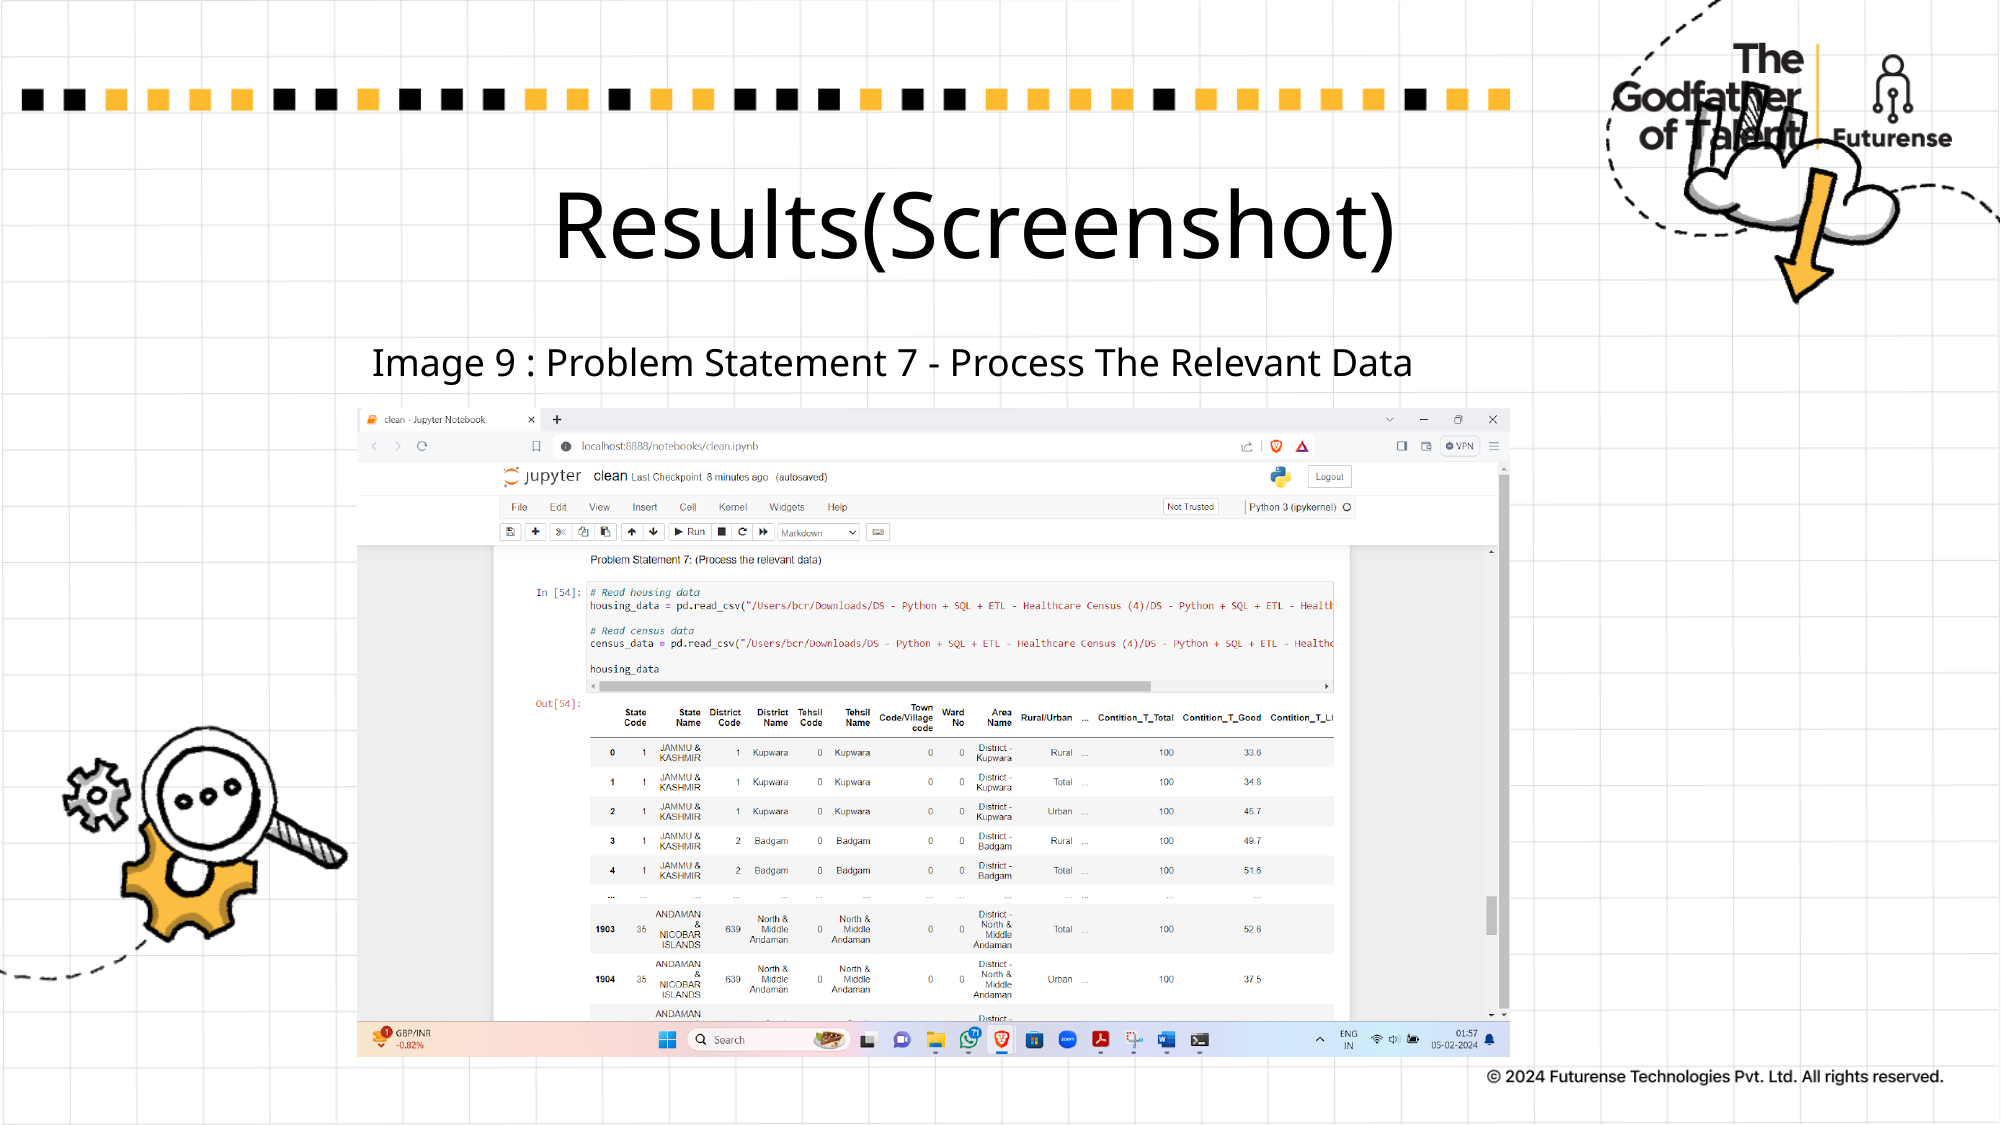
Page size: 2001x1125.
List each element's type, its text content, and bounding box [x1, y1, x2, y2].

title Results(Screenshot) [357, 119, 1592, 338]
text_box Image 9 : Problem Statement 7 - Process The Relevant Data [356, 331, 1560, 392]
picture [0, 0, 2001, 1125]
